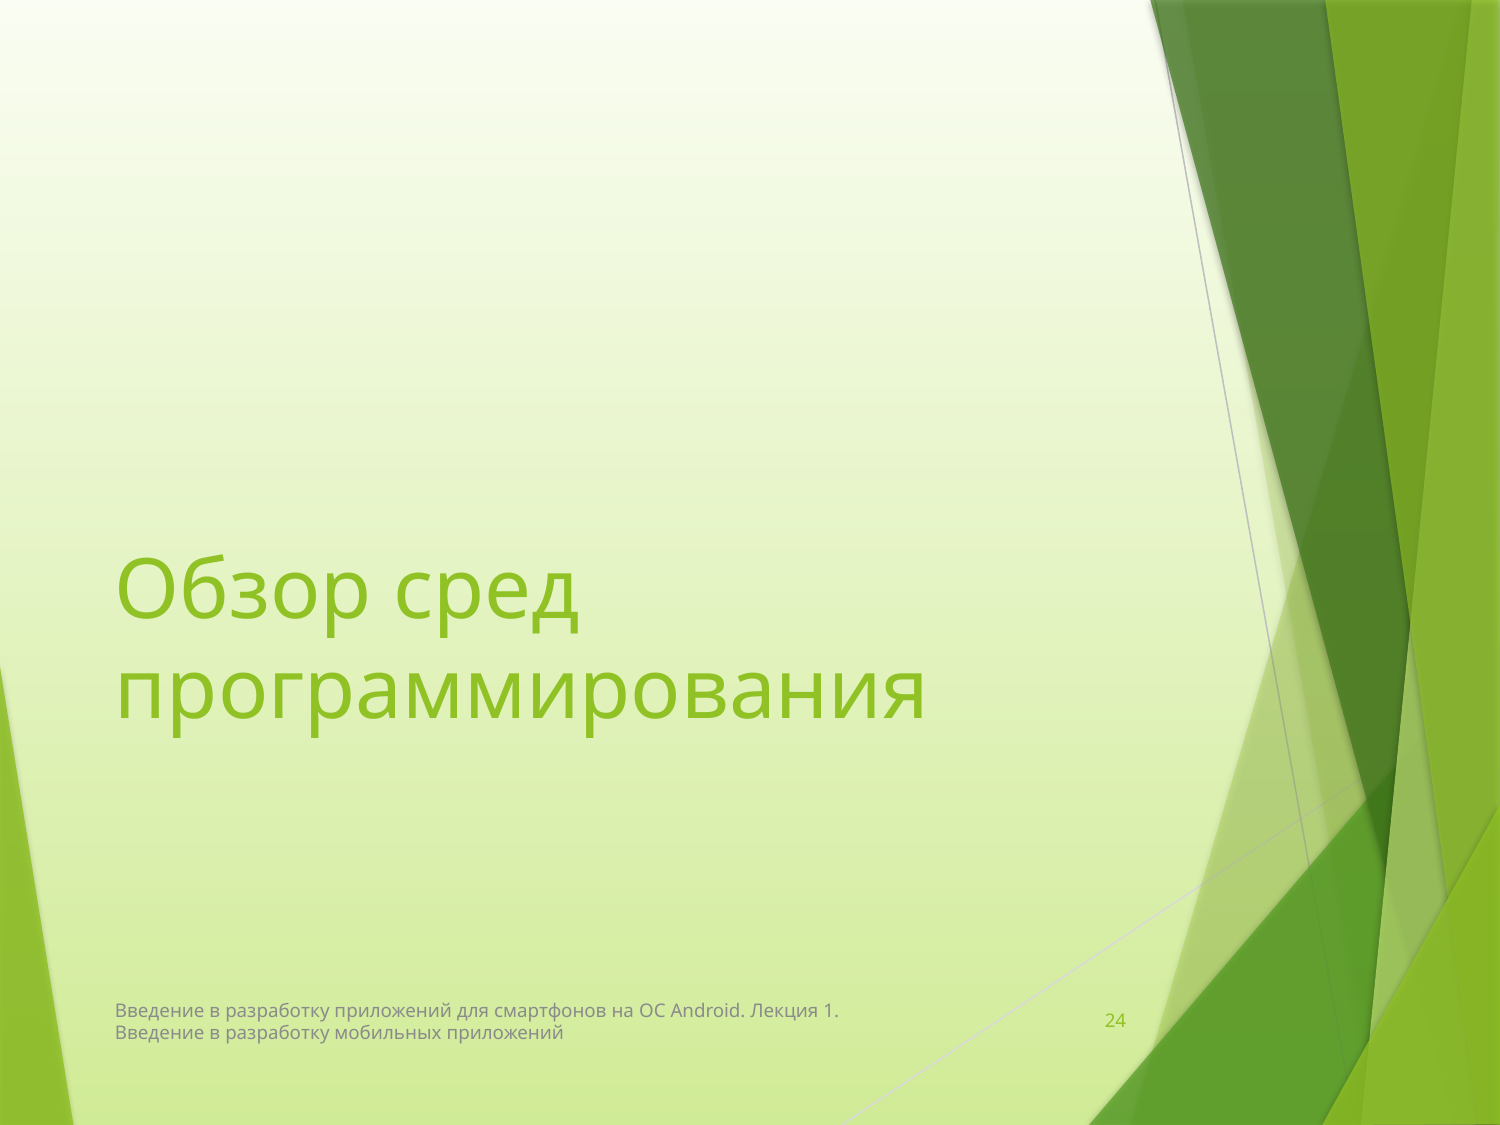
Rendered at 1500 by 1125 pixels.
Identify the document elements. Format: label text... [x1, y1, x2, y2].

title Обзор сред программирования [99, 443, 1142, 743]
footer Введение в разработку приложений для смартфонов на ОС Android. Лекция 1. Введение в разработку мобильных приложений [99, 991, 859, 1051]
slide_number 24 [1057, 991, 1142, 1051]
